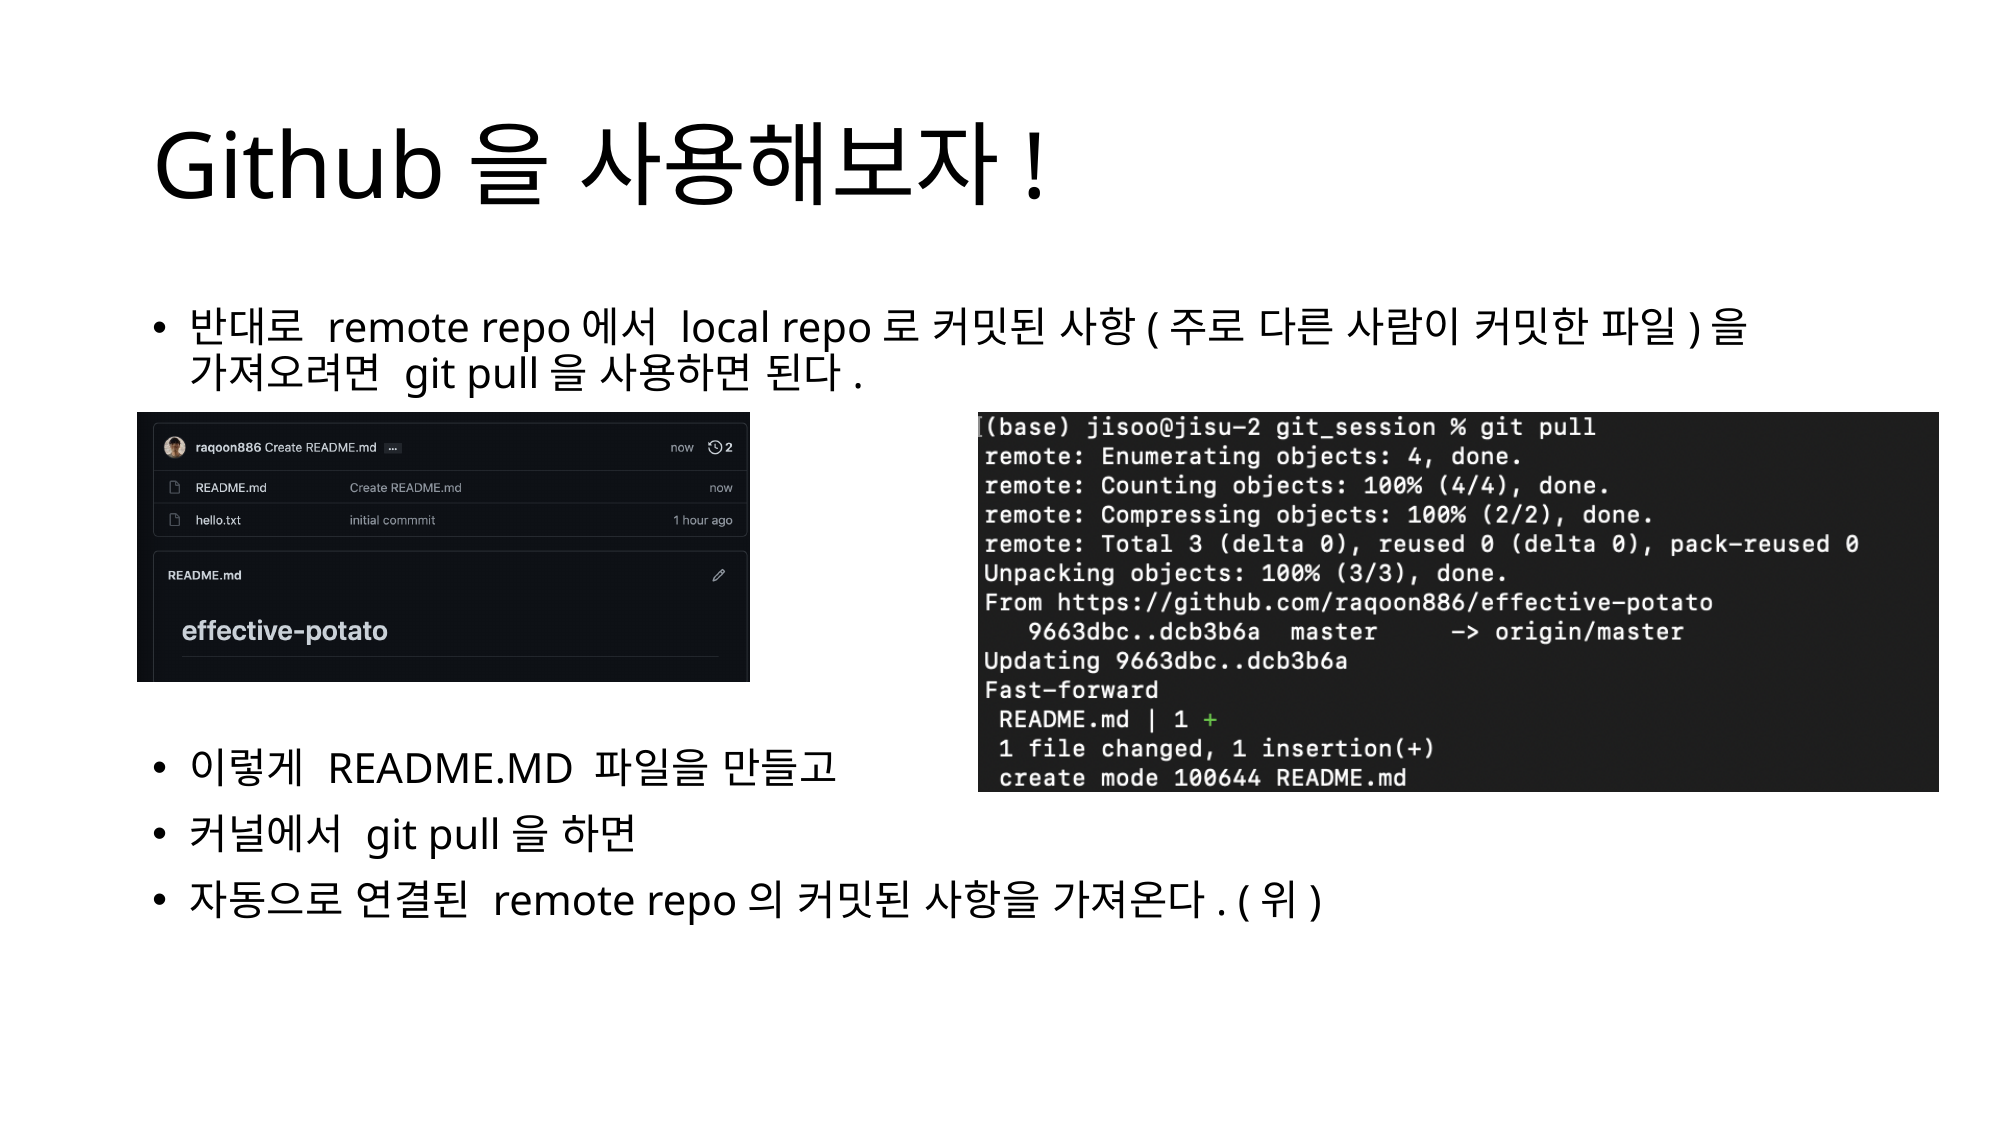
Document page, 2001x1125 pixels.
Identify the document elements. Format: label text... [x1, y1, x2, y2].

list 반대로 remote repo에서 local repo로 커밋된 사항(주로 다른 사람이 커밋한 파일)을 가져오려면 git pull을 사용하면 된다. 이렇게 README.MD 파일을 만들고 커널에서 git pull을 하면 자동으로 연결된 remote repo의 커밋된 사항을 가져온다. (위) [137, 299, 1863, 1125]
picture [978, 412, 1939, 793]
title Github을 사용해보자! [137, 59, 1863, 278]
picture [137, 412, 750, 682]
